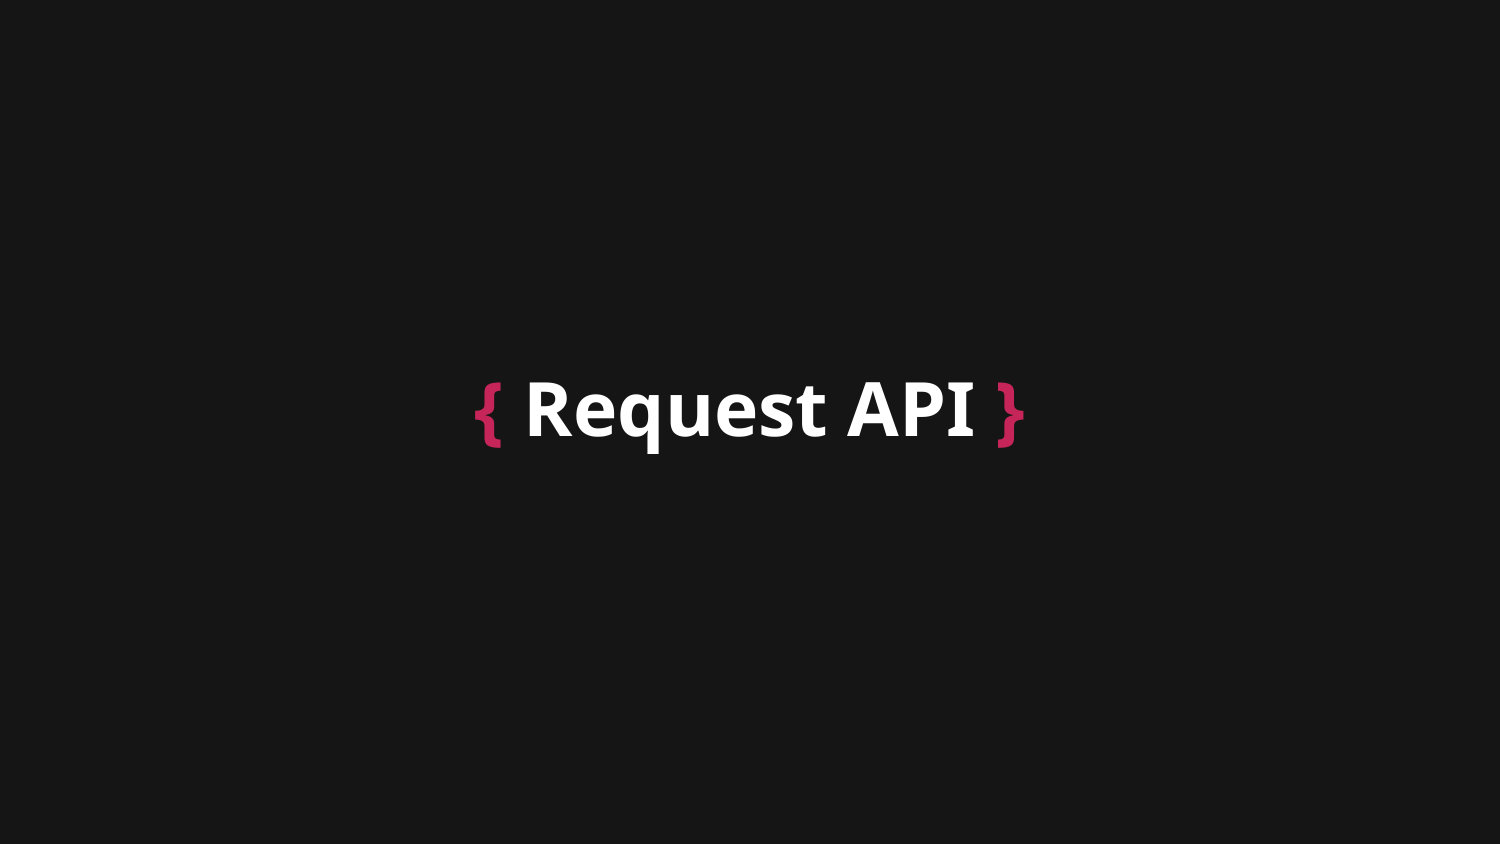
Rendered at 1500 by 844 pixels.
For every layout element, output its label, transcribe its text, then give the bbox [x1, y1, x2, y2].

title { Request API } [51, 346, 1449, 497]
